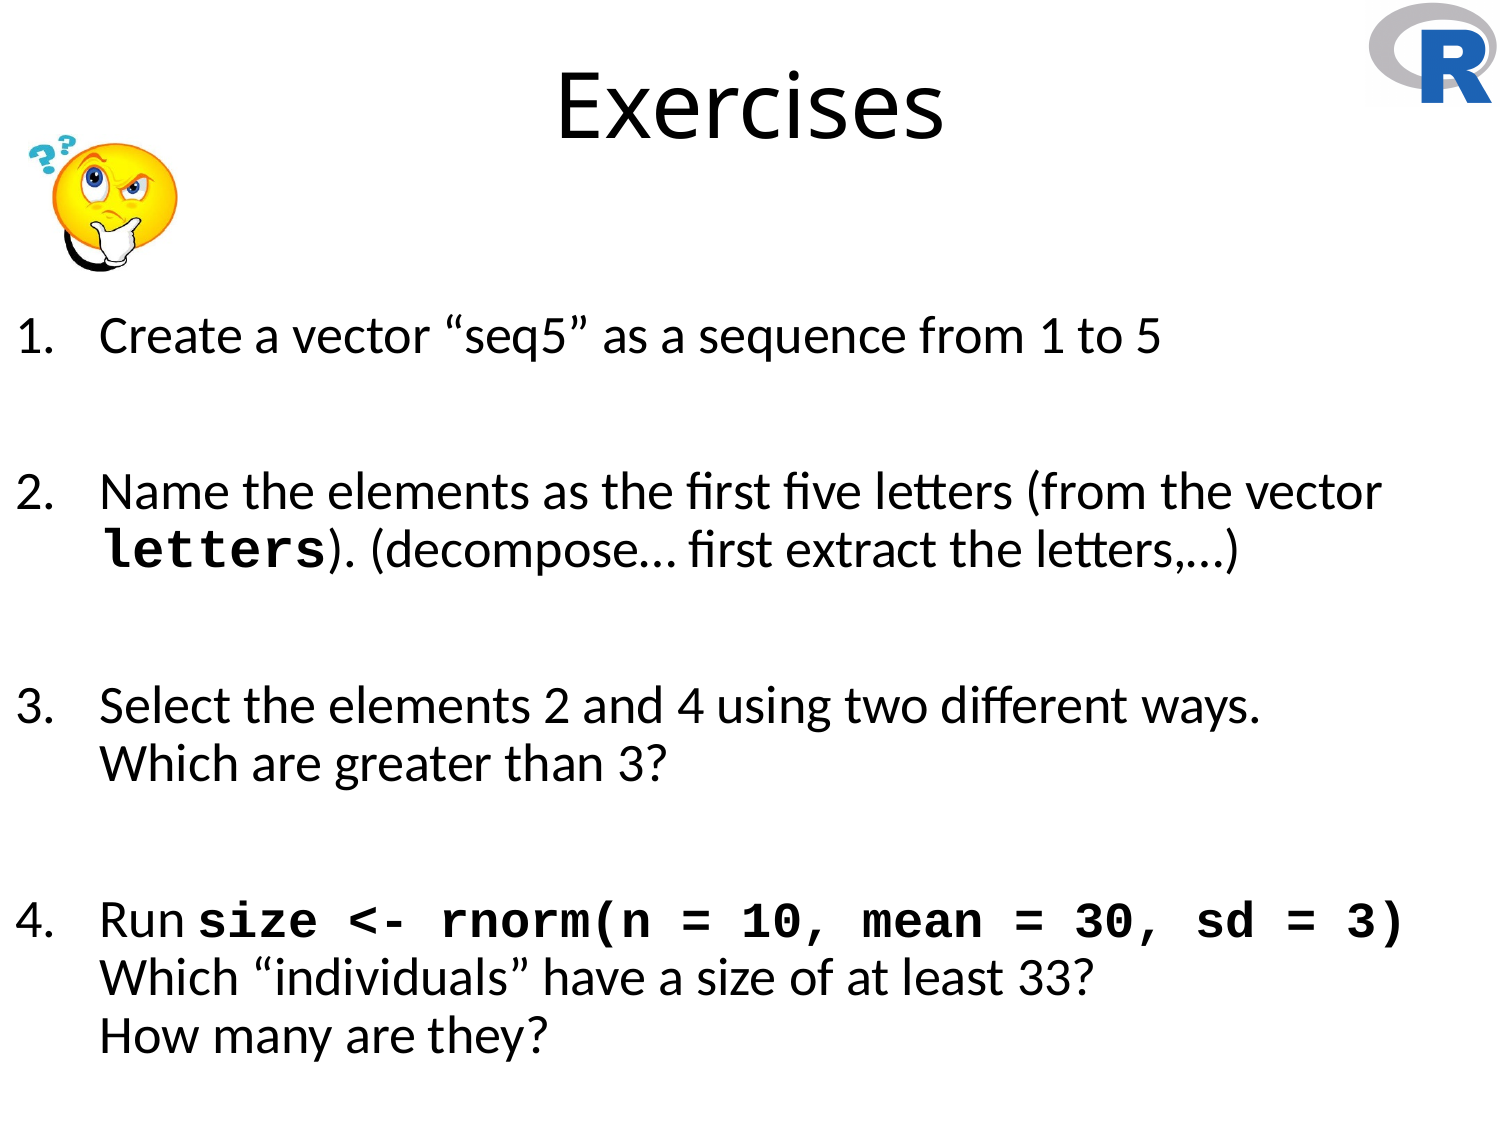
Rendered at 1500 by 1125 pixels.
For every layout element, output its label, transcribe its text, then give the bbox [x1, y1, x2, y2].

list Create a vector “seq5” as a sequence from 1 to 5 Name the elements as the first five letters (from the vector letters). (decompose… first extract the letters,…) Select the elements 2 and 4 using two different ways. Which are greater than 3? Run size <- rnorm(n = 10, mean = 30, sd = 3) Which “individuals” have a size of at least 33? How many are they? [0, 299, 1500, 1085]
picture [28, 134, 178, 272]
picture [1365, 0, 1500, 107]
title Exercises [0, 0, 1500, 218]
